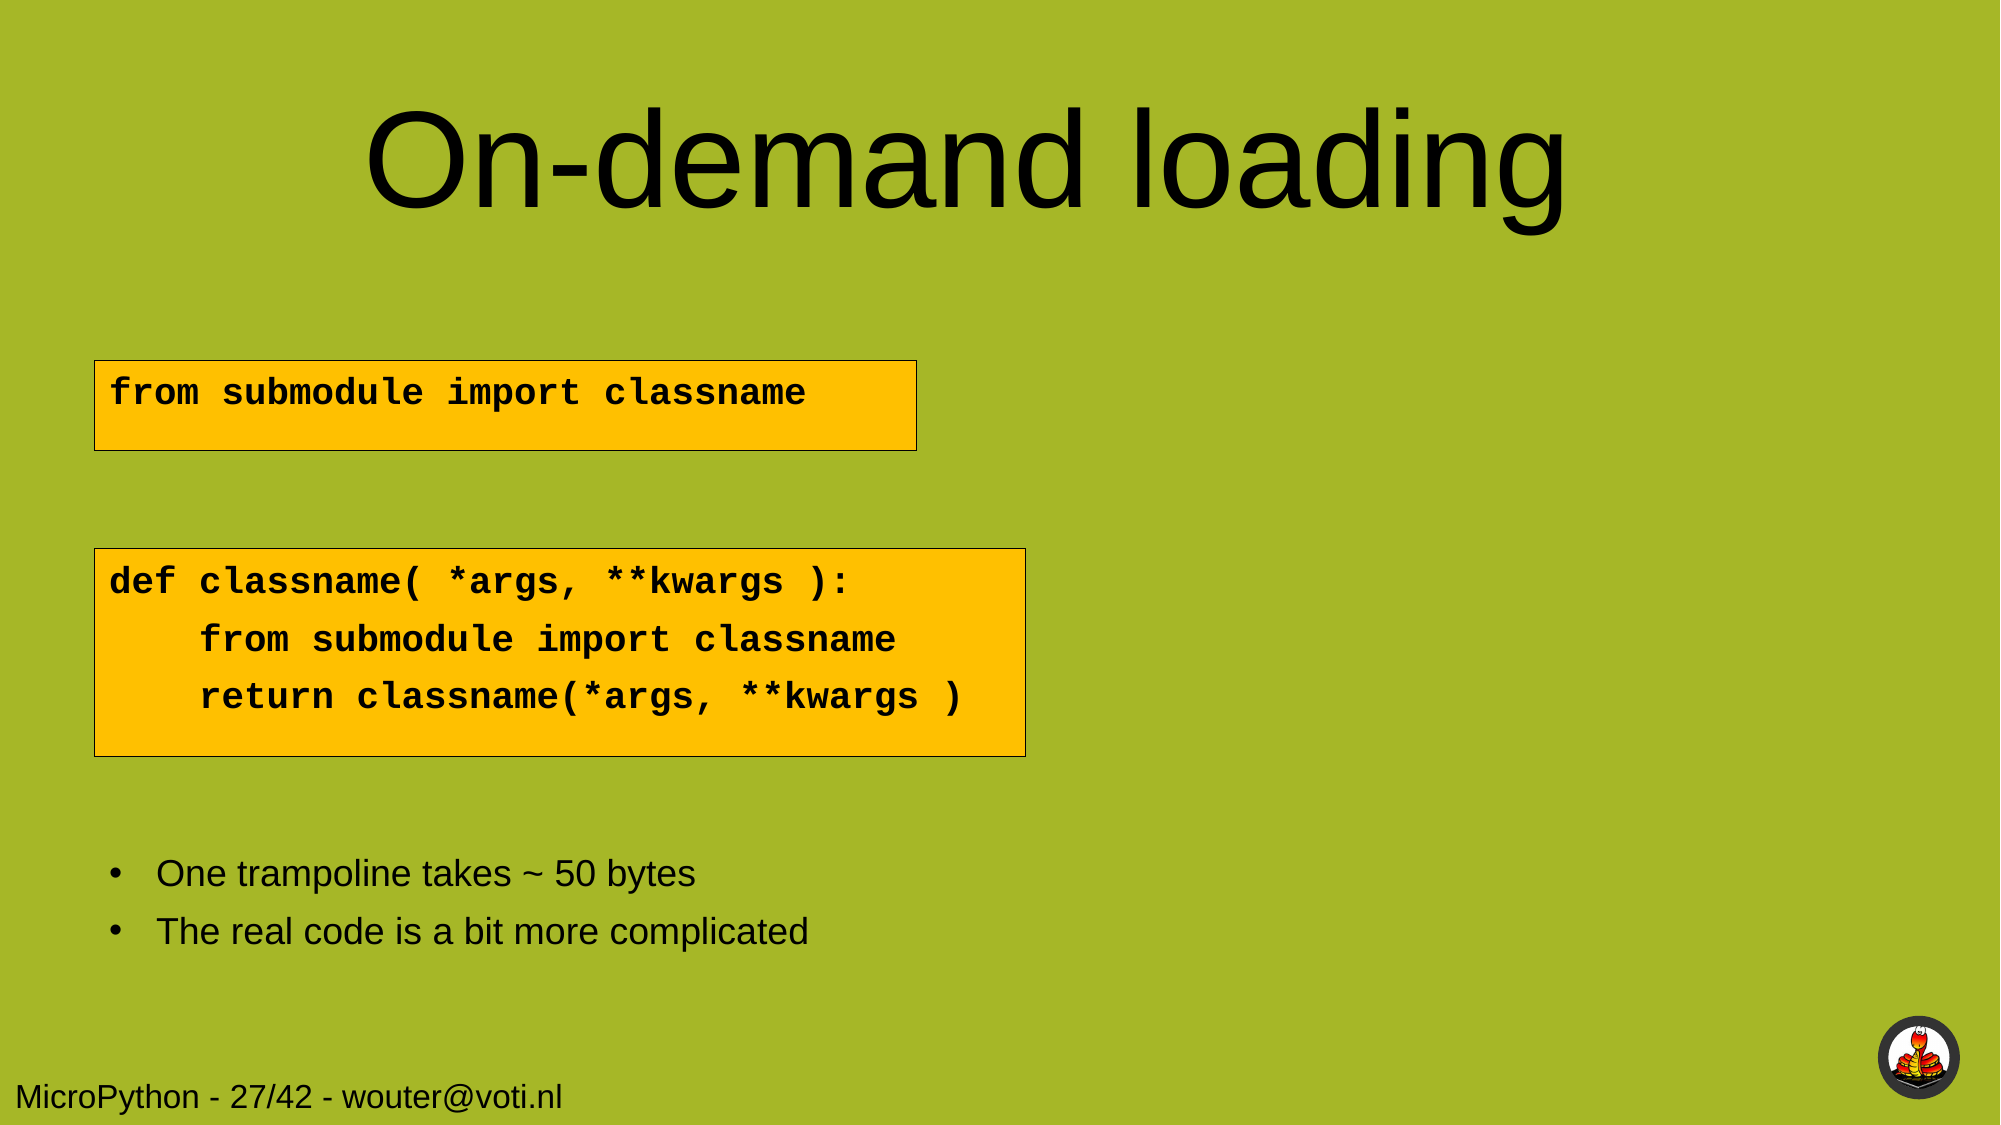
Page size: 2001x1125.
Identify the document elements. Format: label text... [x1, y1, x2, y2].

text_box def classname( *args, **kwargs ): from submodule import classname return classname(*args, **kwargs ) [94, 548, 1026, 757]
text_box On-demand loading [75, 51, 1860, 260]
text_box from submodule import classname [94, 360, 917, 451]
text_box One trampoline takes ~ 50 bytes The real code is a bit more complicated [94, 841, 961, 1003]
picture [1889, 1027, 1949, 1088]
